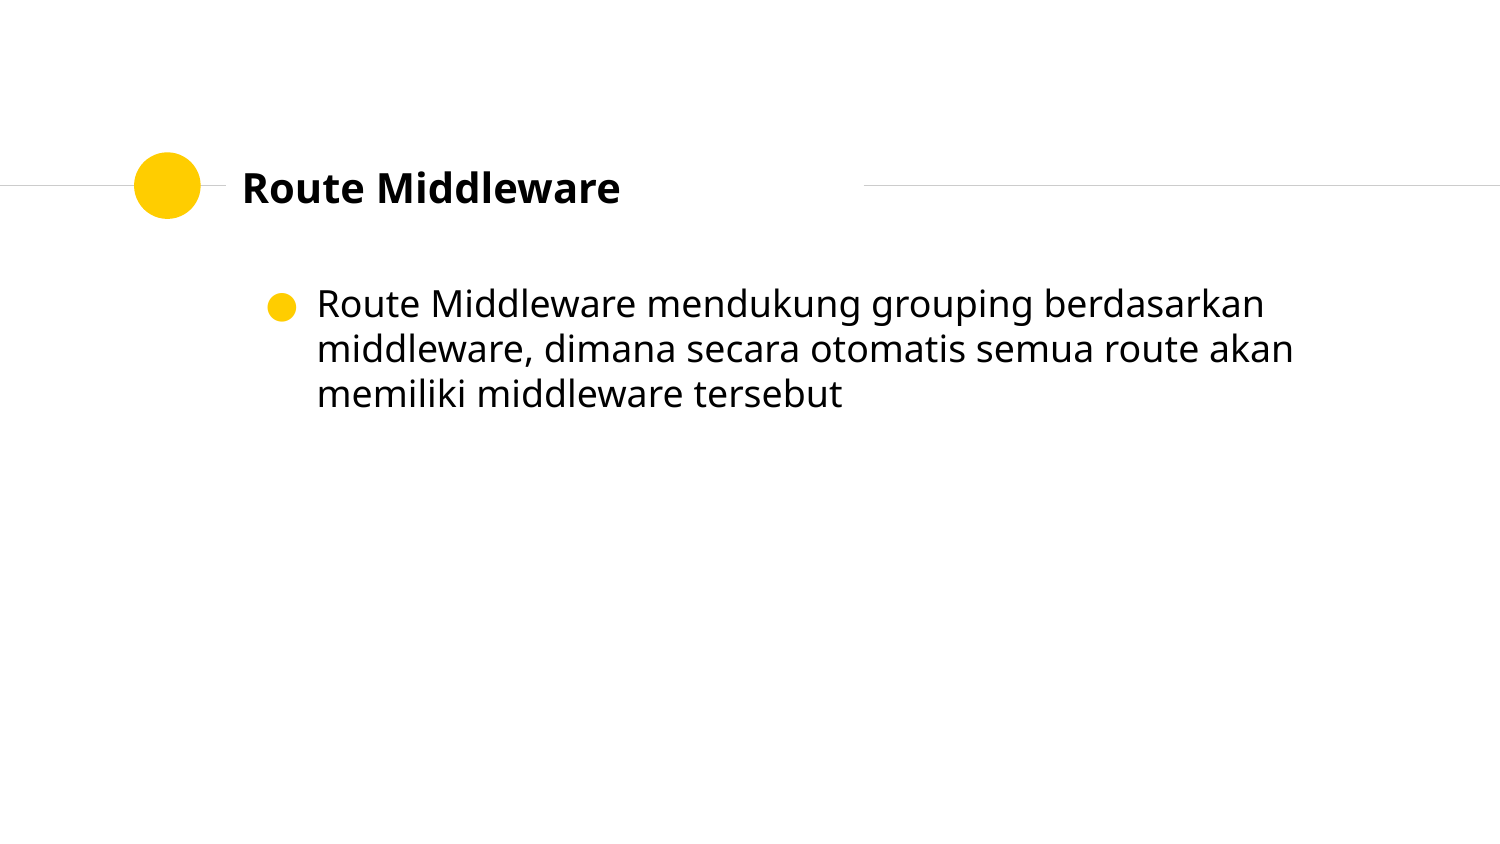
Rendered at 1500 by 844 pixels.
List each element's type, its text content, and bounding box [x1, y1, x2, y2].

list Route Middleware mendukung grouping berdasarkan middleware, dimana secara otomatis semua route akan memiliki middleware tersebut [226, 265, 1344, 776]
title Route Middleware [226, 146, 863, 219]
